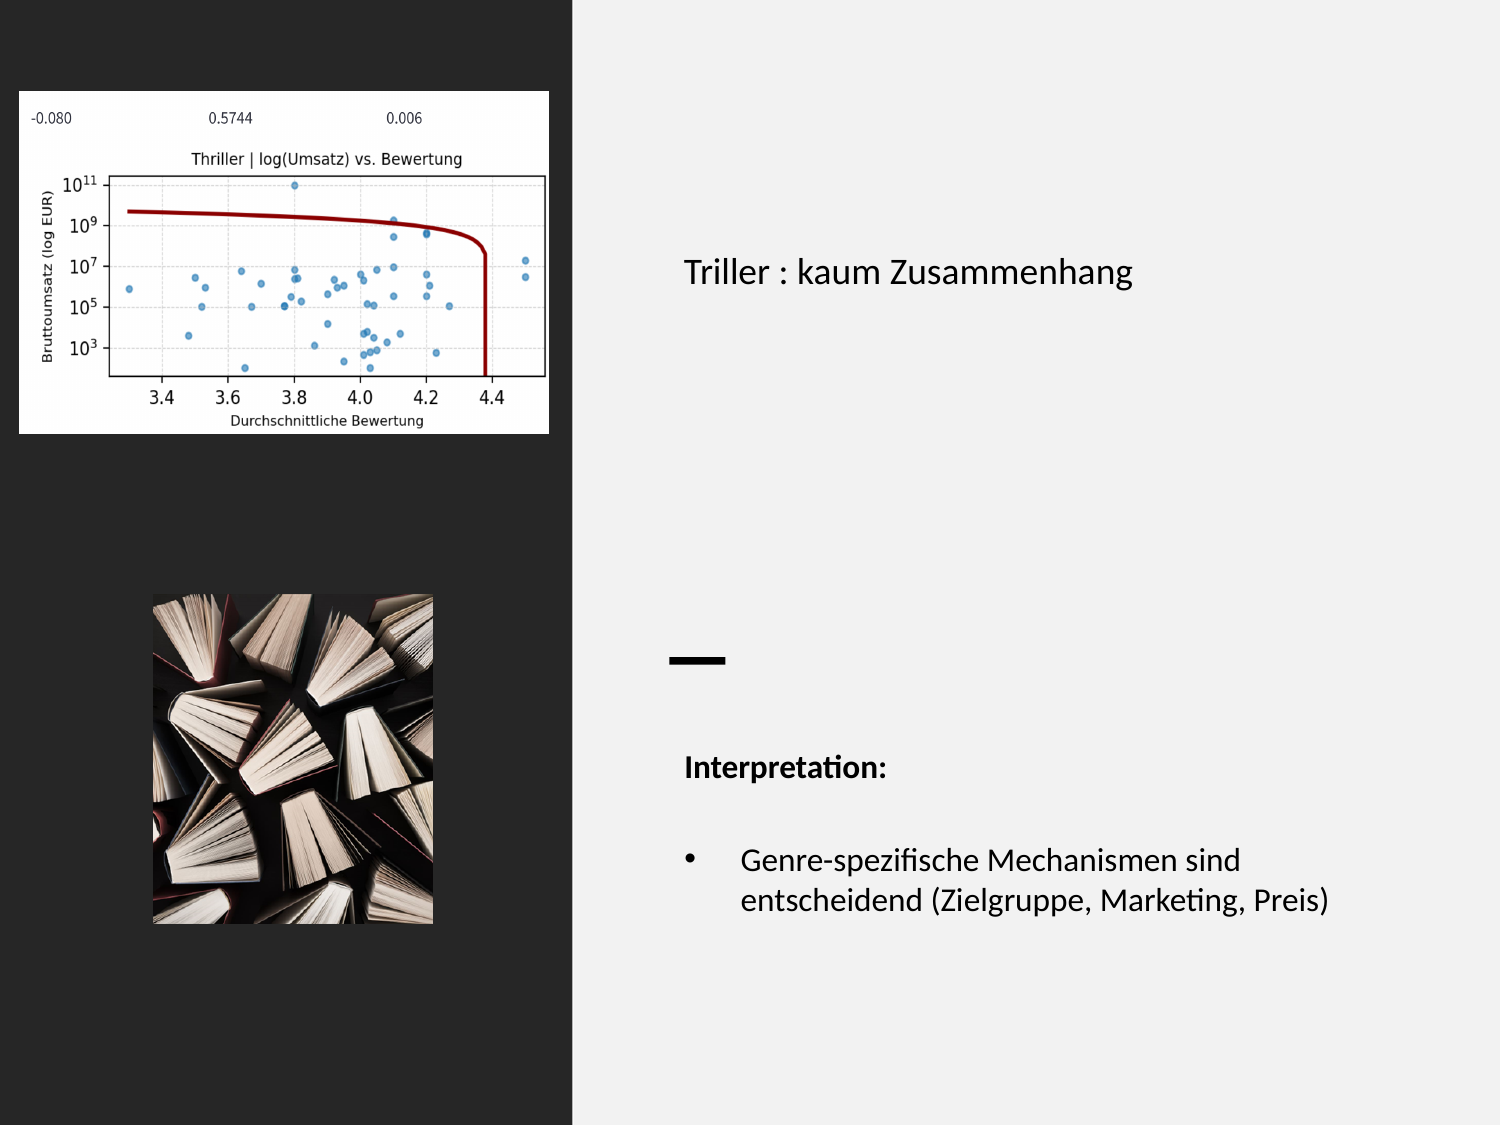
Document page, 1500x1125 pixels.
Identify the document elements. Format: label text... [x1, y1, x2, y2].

text_box Triller : kaum Zusammenhang [669, 239, 1420, 300]
picture [19, 91, 549, 435]
text_box [0, 0, 572, 1125]
text_box [572, 0, 1500, 1125]
list Interpretation: Genre-spezifische Mechanismen sind entscheidend (Zielgruppe, Marketing, Preis) [669, 691, 1359, 1020]
text_box [667, 655, 728, 667]
picture [152, 594, 433, 924]
